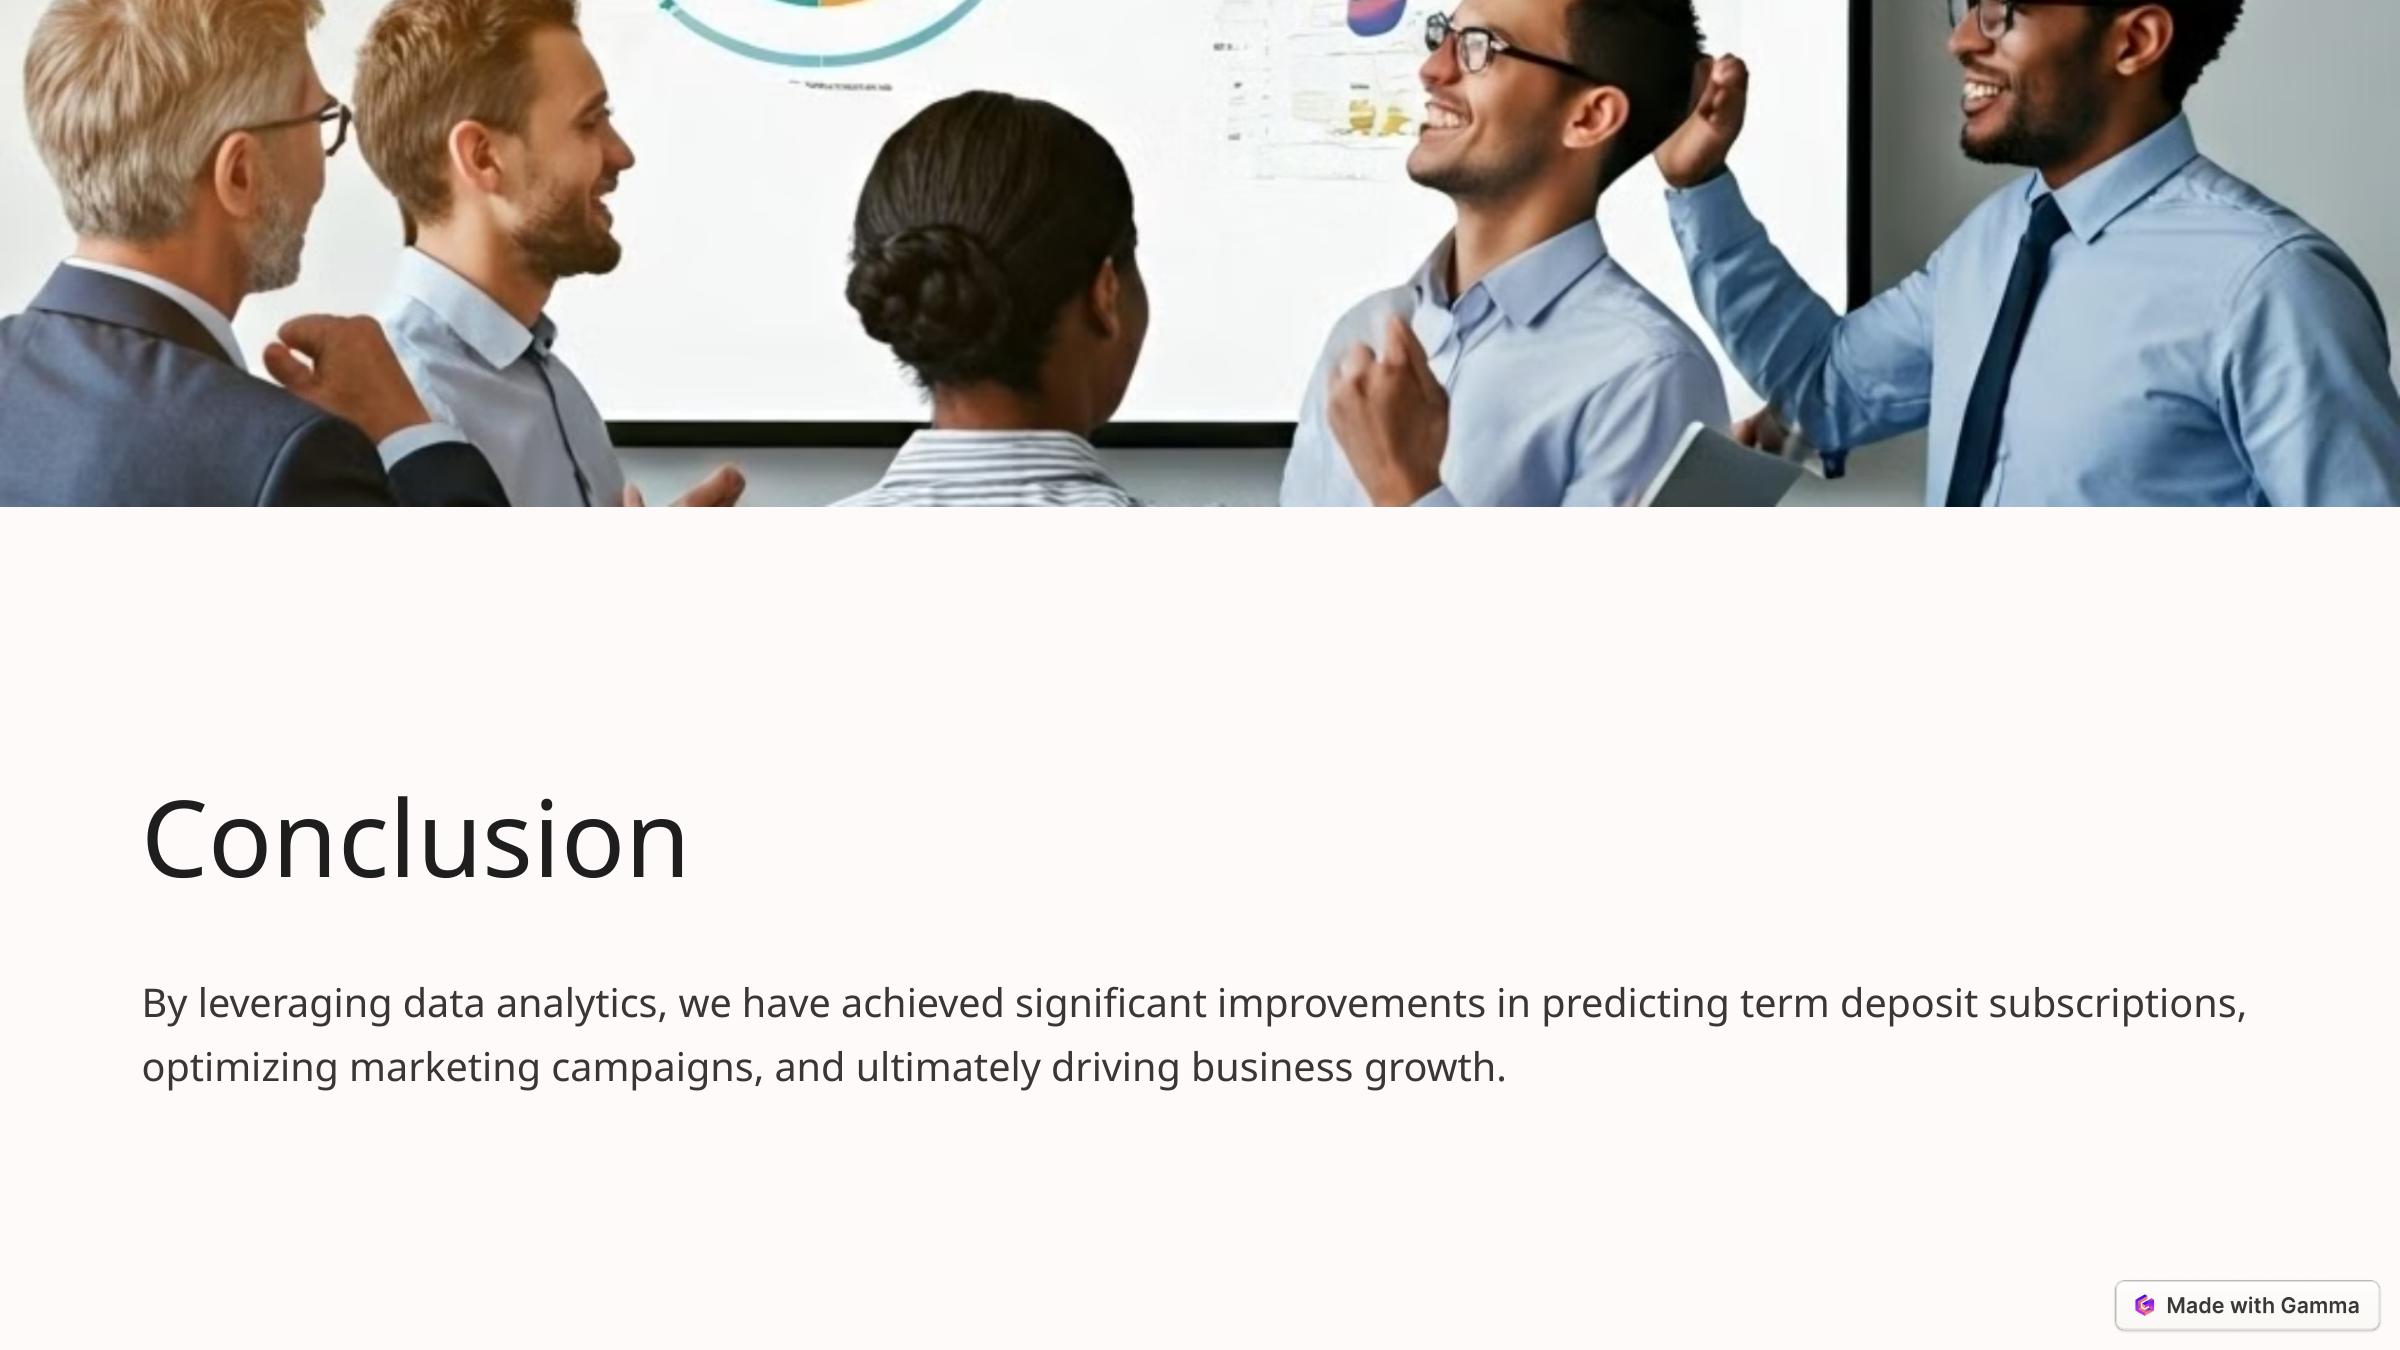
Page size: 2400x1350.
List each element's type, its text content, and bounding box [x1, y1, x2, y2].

picture [2106, 1271, 2389, 1339]
text_box Conclusion [141, 766, 1208, 900]
text_box By leveraging data analytics, we have achieved significant improvements in predicting term deposit subscriptions, optimizing marketing campaigns, and ultimately driving business growth. [141, 960, 2259, 1090]
picture [0, 0, 2400, 507]
